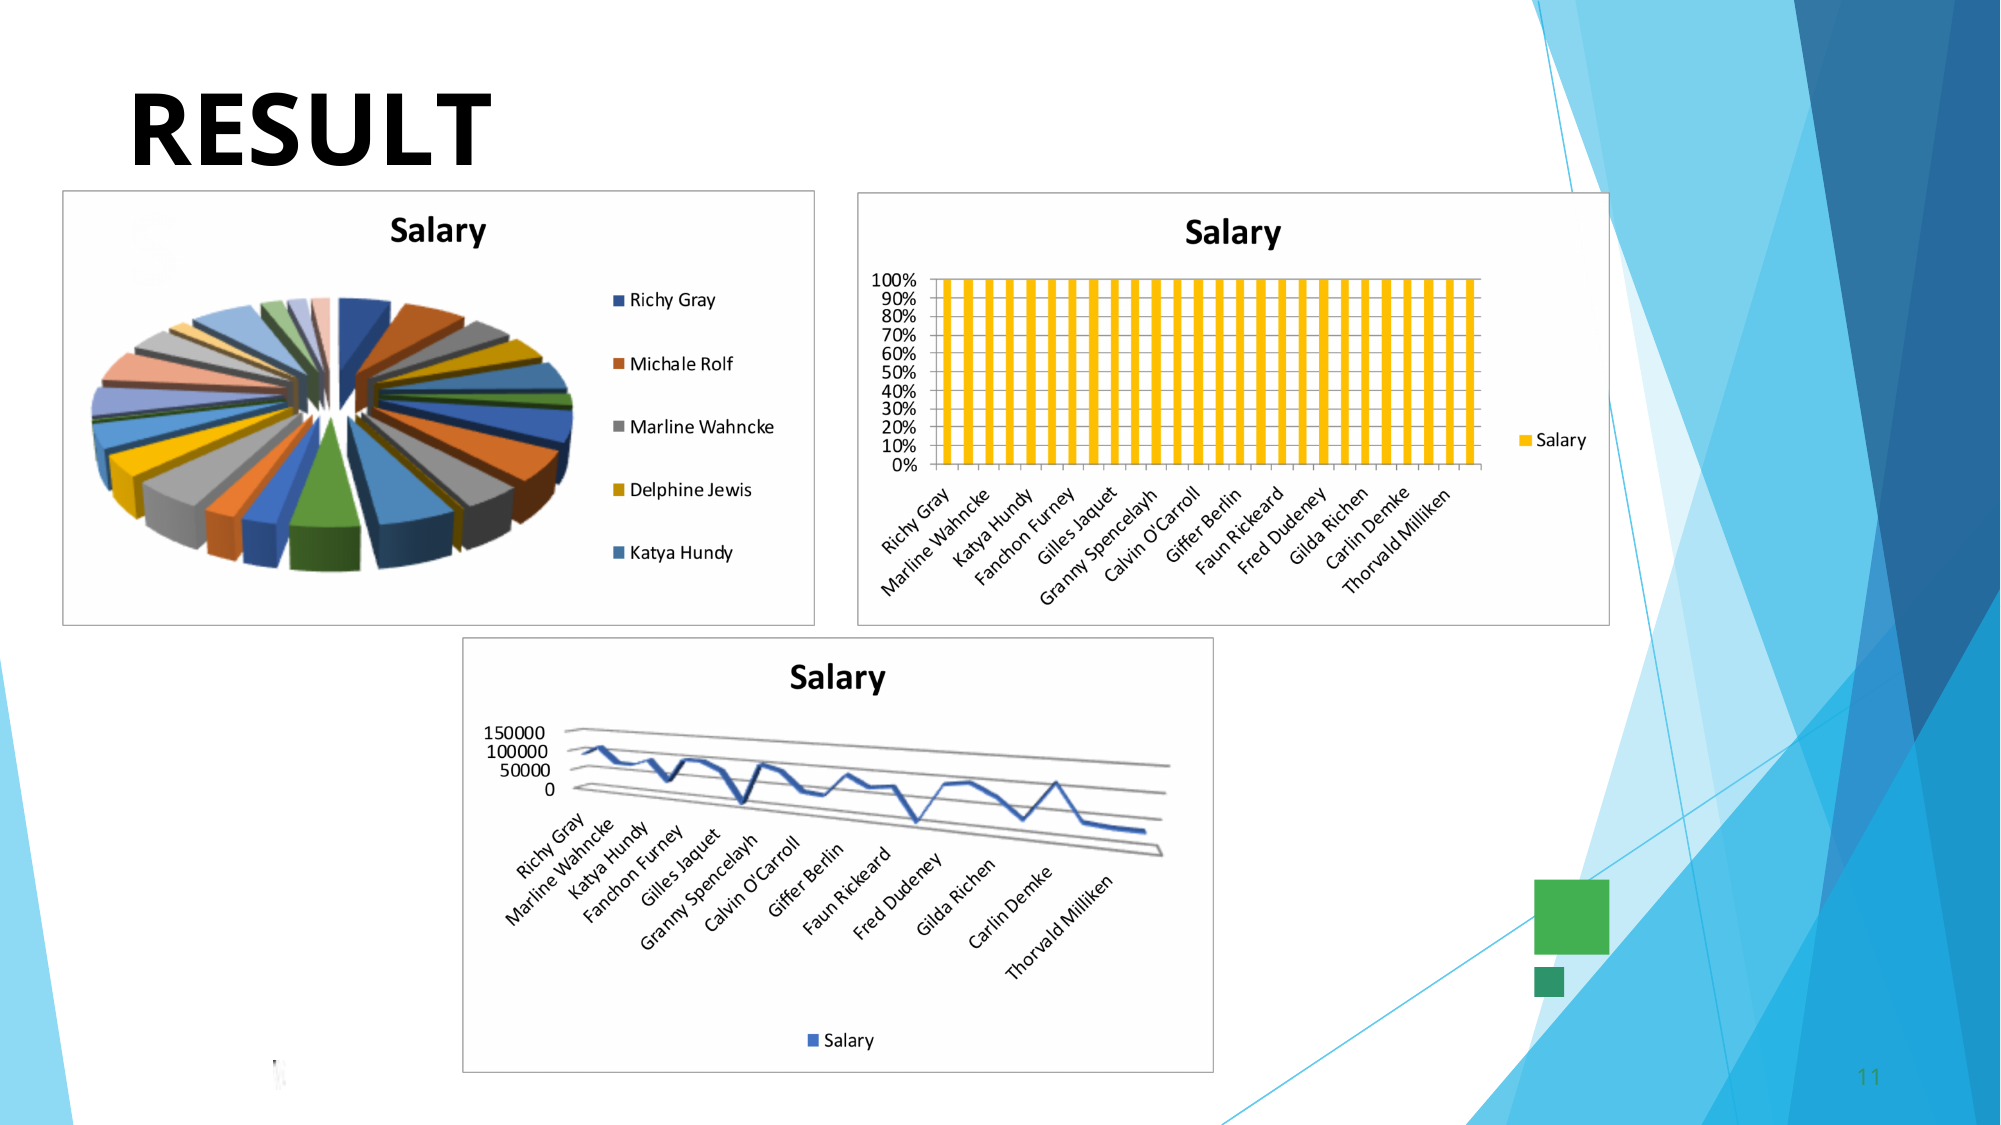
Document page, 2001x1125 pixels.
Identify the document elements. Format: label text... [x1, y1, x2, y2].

title RESULTS [123, 63, 524, 189]
text_box [1534, 879, 1610, 955]
picture [62, 190, 815, 626]
text_box 11 [1849, 1061, 1888, 1095]
text_box [1534, 967, 1565, 997]
picture [273, 1060, 287, 1091]
picture [857, 192, 1610, 626]
picture [462, 637, 1215, 1073]
